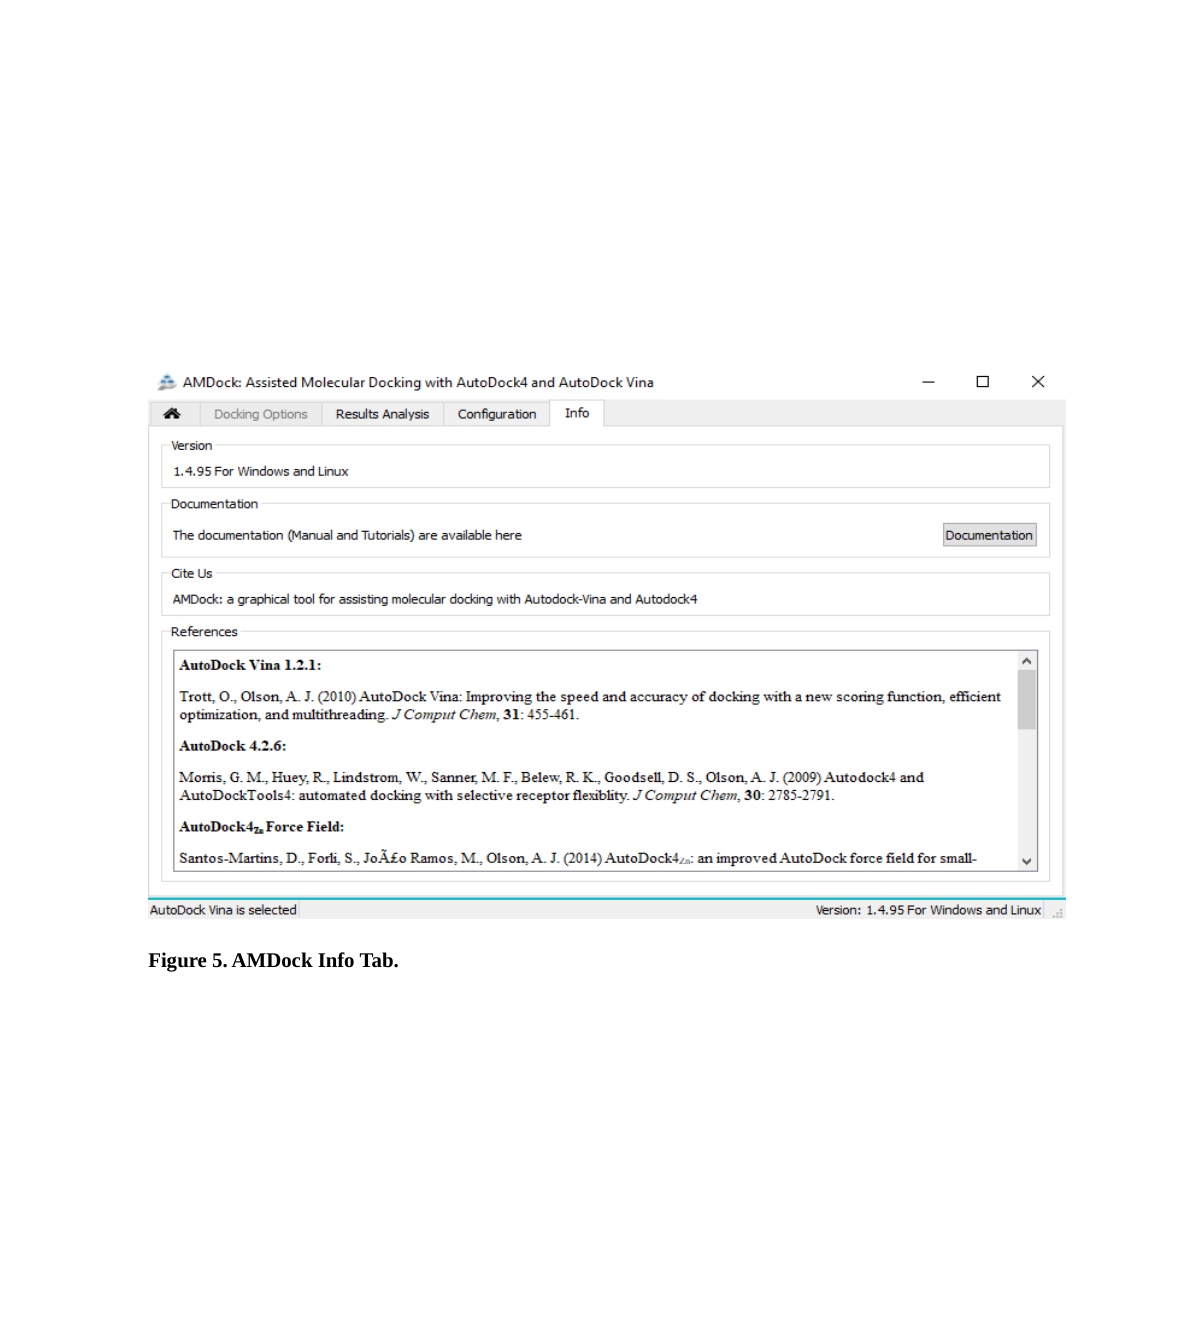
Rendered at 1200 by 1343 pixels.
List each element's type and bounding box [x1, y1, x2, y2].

text_box [133, 367, 1066, 976]
